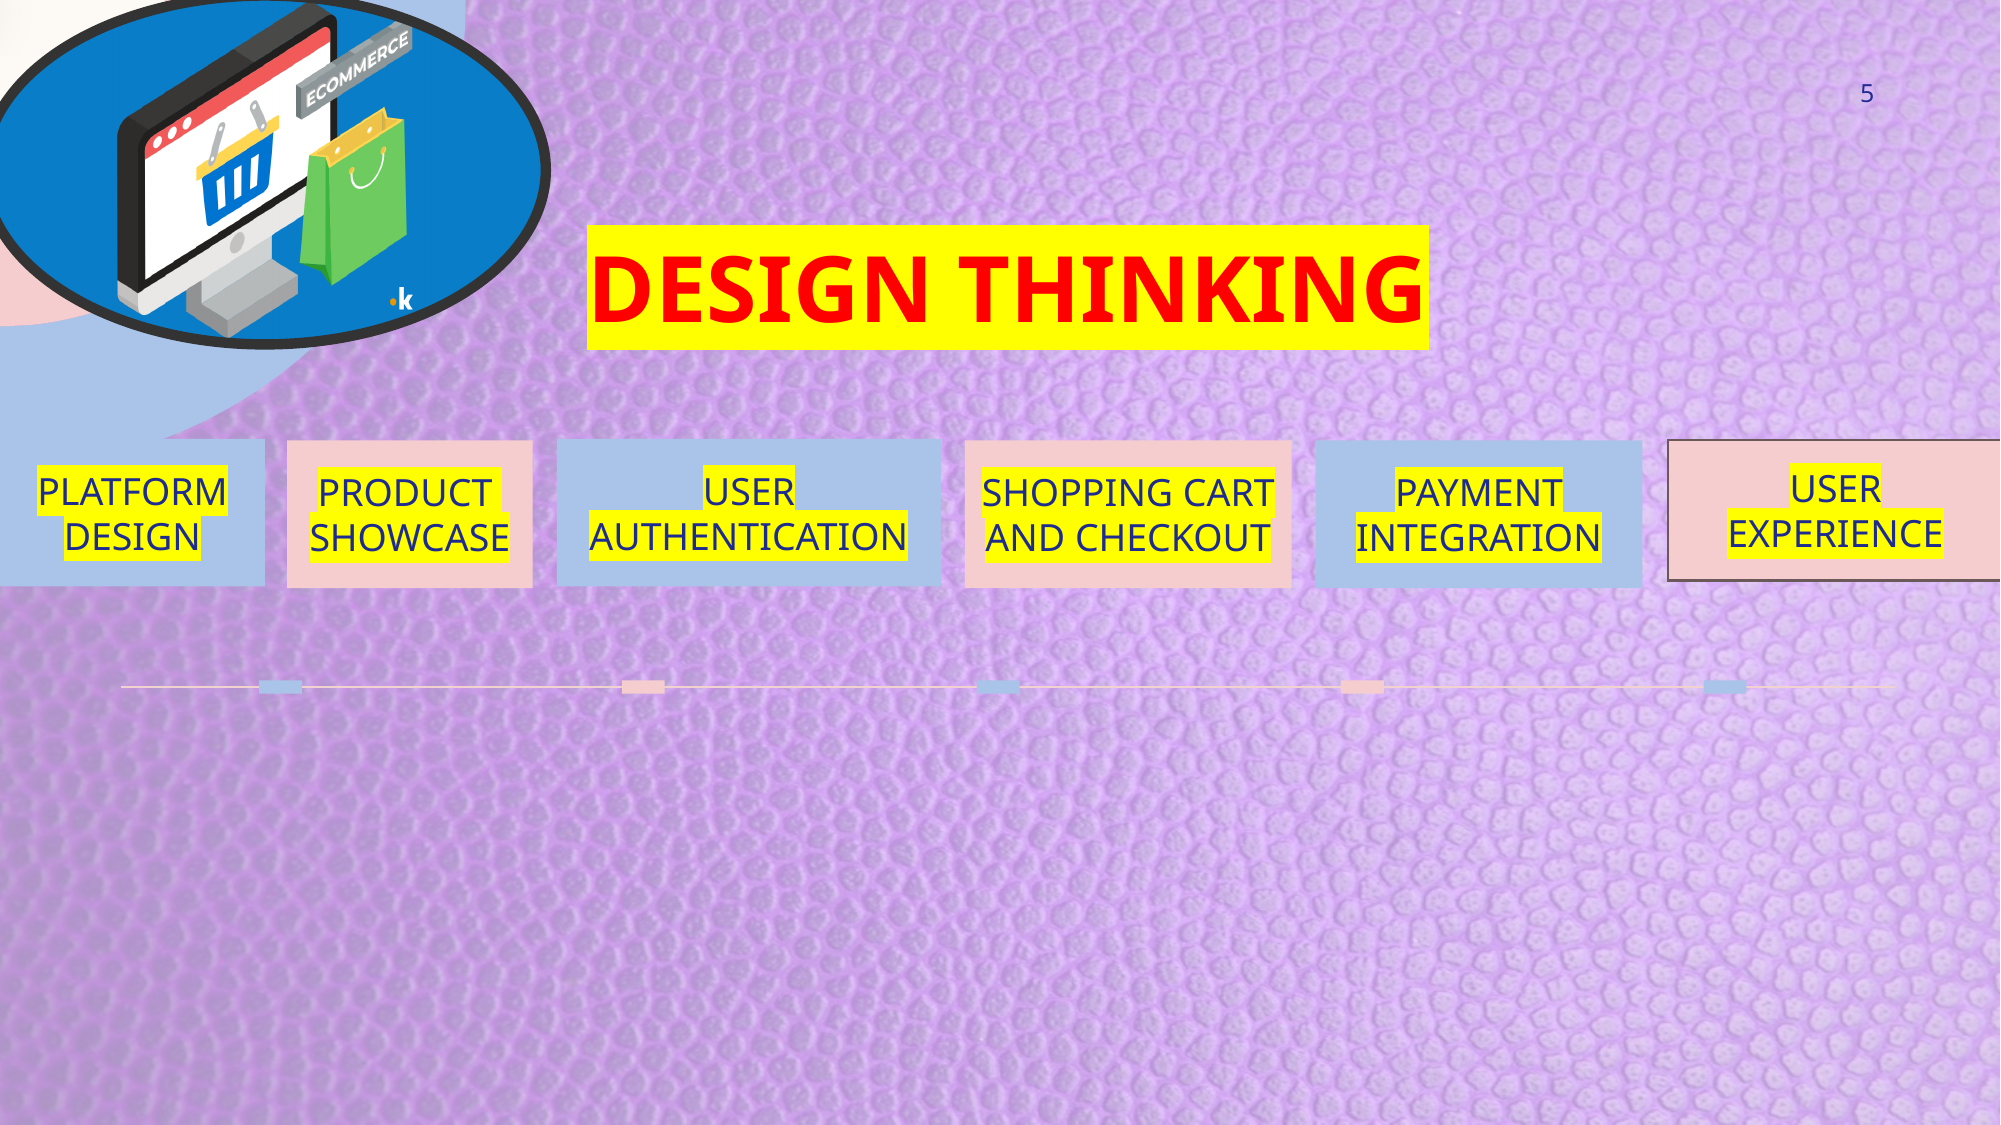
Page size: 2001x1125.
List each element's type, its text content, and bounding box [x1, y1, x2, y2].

slide_number 5 [1712, 75, 1875, 116]
text_box USER EXPERIENCE [1667, 439, 2000, 582]
picture [0, 0, 546, 345]
title Design thinking [304, 0, 1884, 349]
title Design thinking [133, 345, 226, 349]
list Shopping cart and checkout [964, 440, 1292, 589]
list Payment integration [1315, 440, 1643, 589]
list Platform design [0, 438, 265, 587]
list Product showcase [287, 440, 533, 589]
list User authentication [556, 438, 941, 587]
